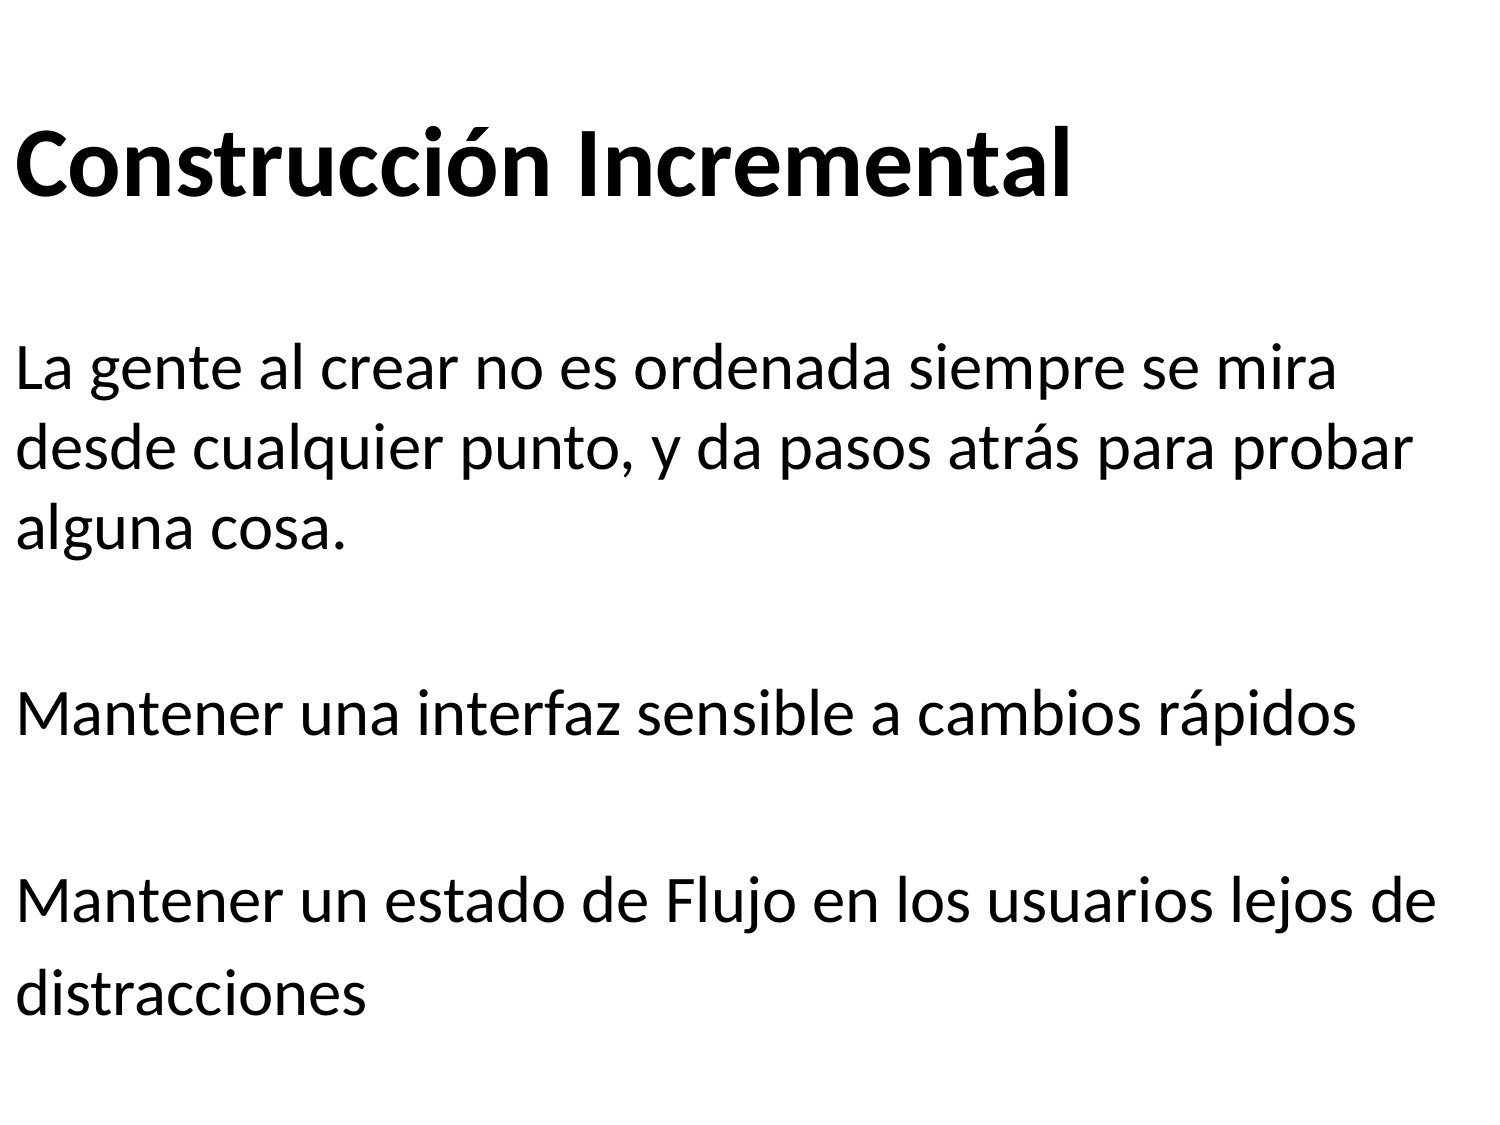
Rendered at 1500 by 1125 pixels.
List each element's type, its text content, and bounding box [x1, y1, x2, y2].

list Construcción Incremental La gente al crear no es ordenada siempre se mira desde cualquier punto, y da pasos atrás para probar alguna cosa. Mantener una interfaz sensible a cambios rápidos Mantener un estado de Flujo en los usuarios lejos de distracciones [0, 0, 1500, 1125]
